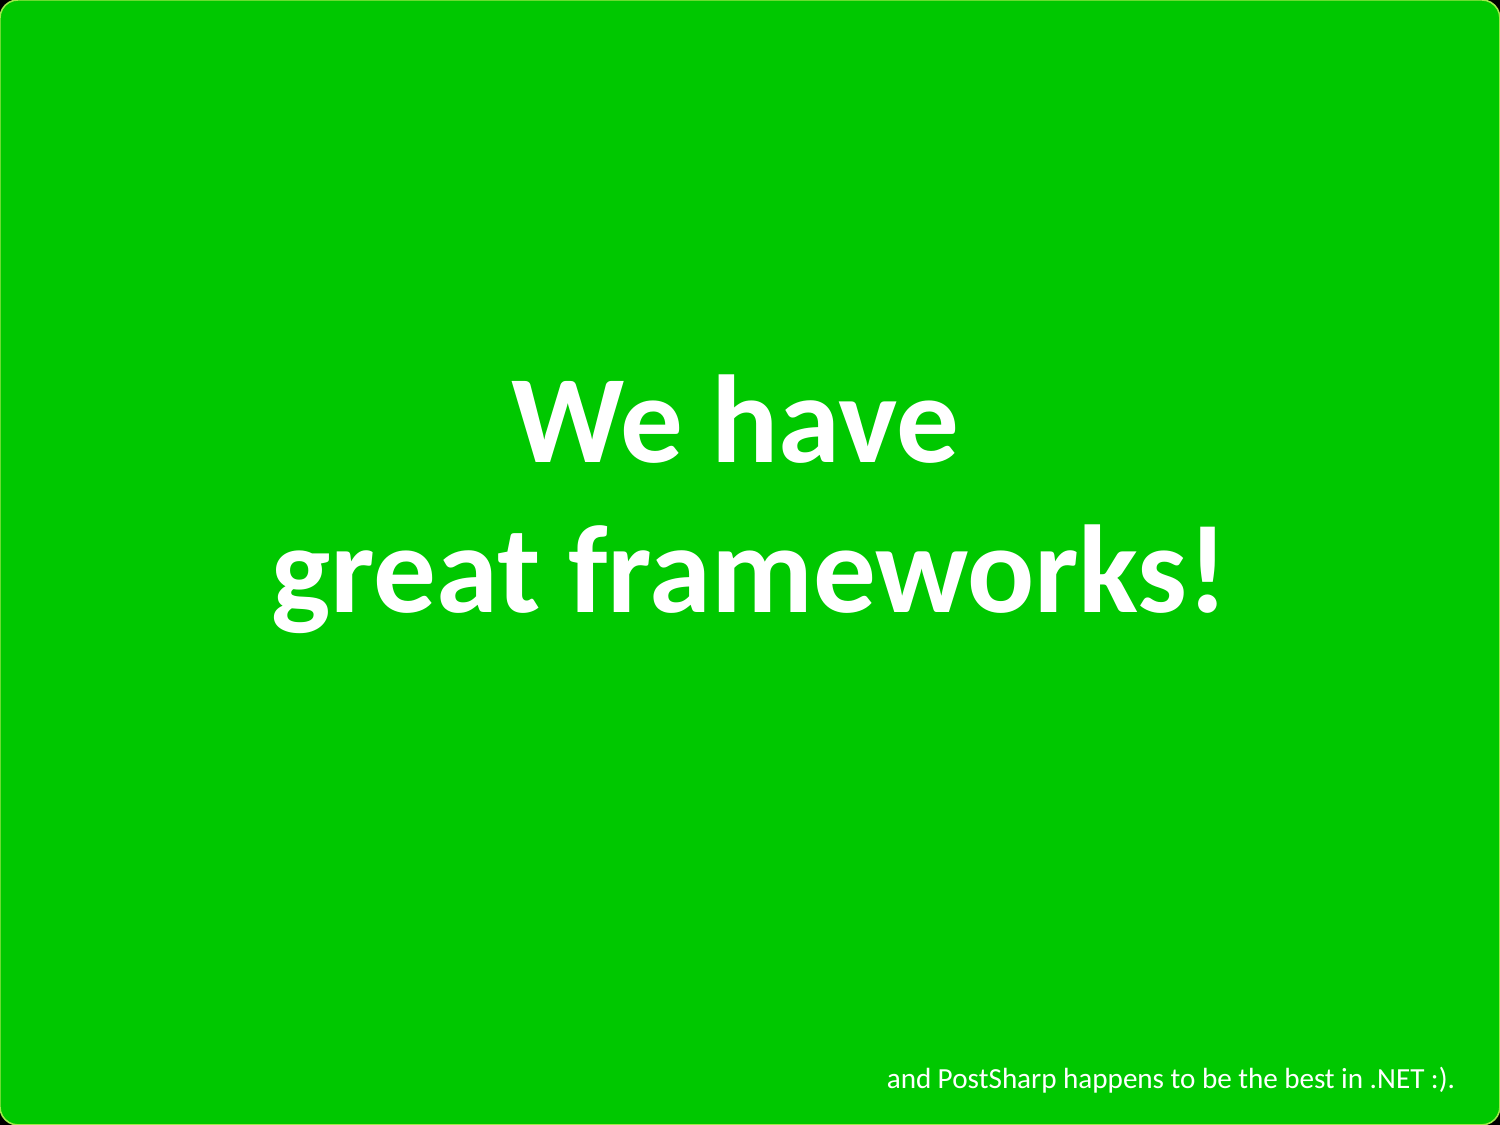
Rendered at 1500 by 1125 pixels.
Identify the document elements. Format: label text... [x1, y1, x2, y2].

text_box We have great frameworks! [0, 0, 1500, 1125]
text_box and PostSharp happens to be the best in .NET :). [872, 1052, 1471, 1103]
